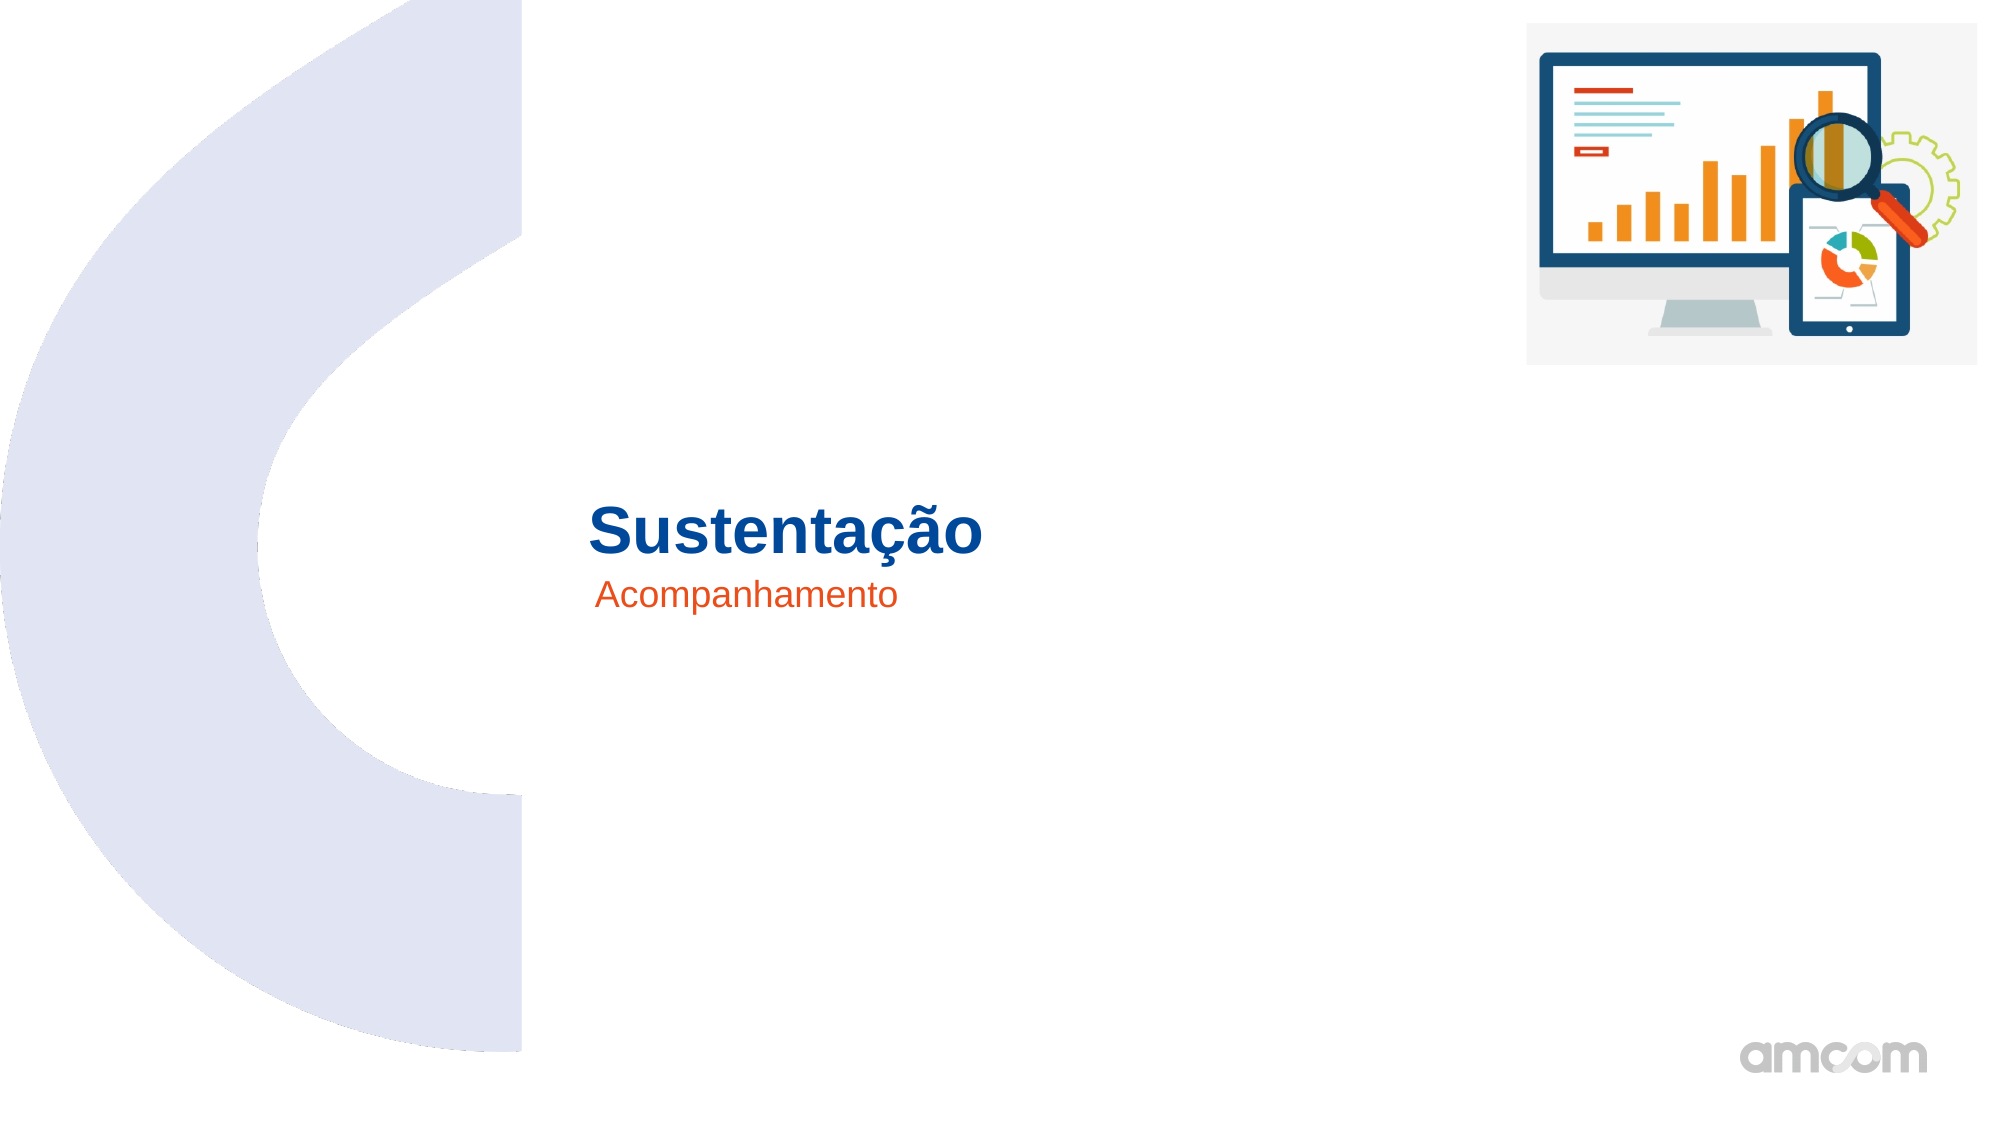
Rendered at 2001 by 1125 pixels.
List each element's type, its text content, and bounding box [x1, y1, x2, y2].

text_box Sustentação [573, 465, 2000, 574]
picture [1739, 1041, 1927, 1073]
text_box Acompanhamento [580, 562, 1909, 622]
picture [0, 0, 522, 1052]
picture [1526, 22, 1978, 365]
